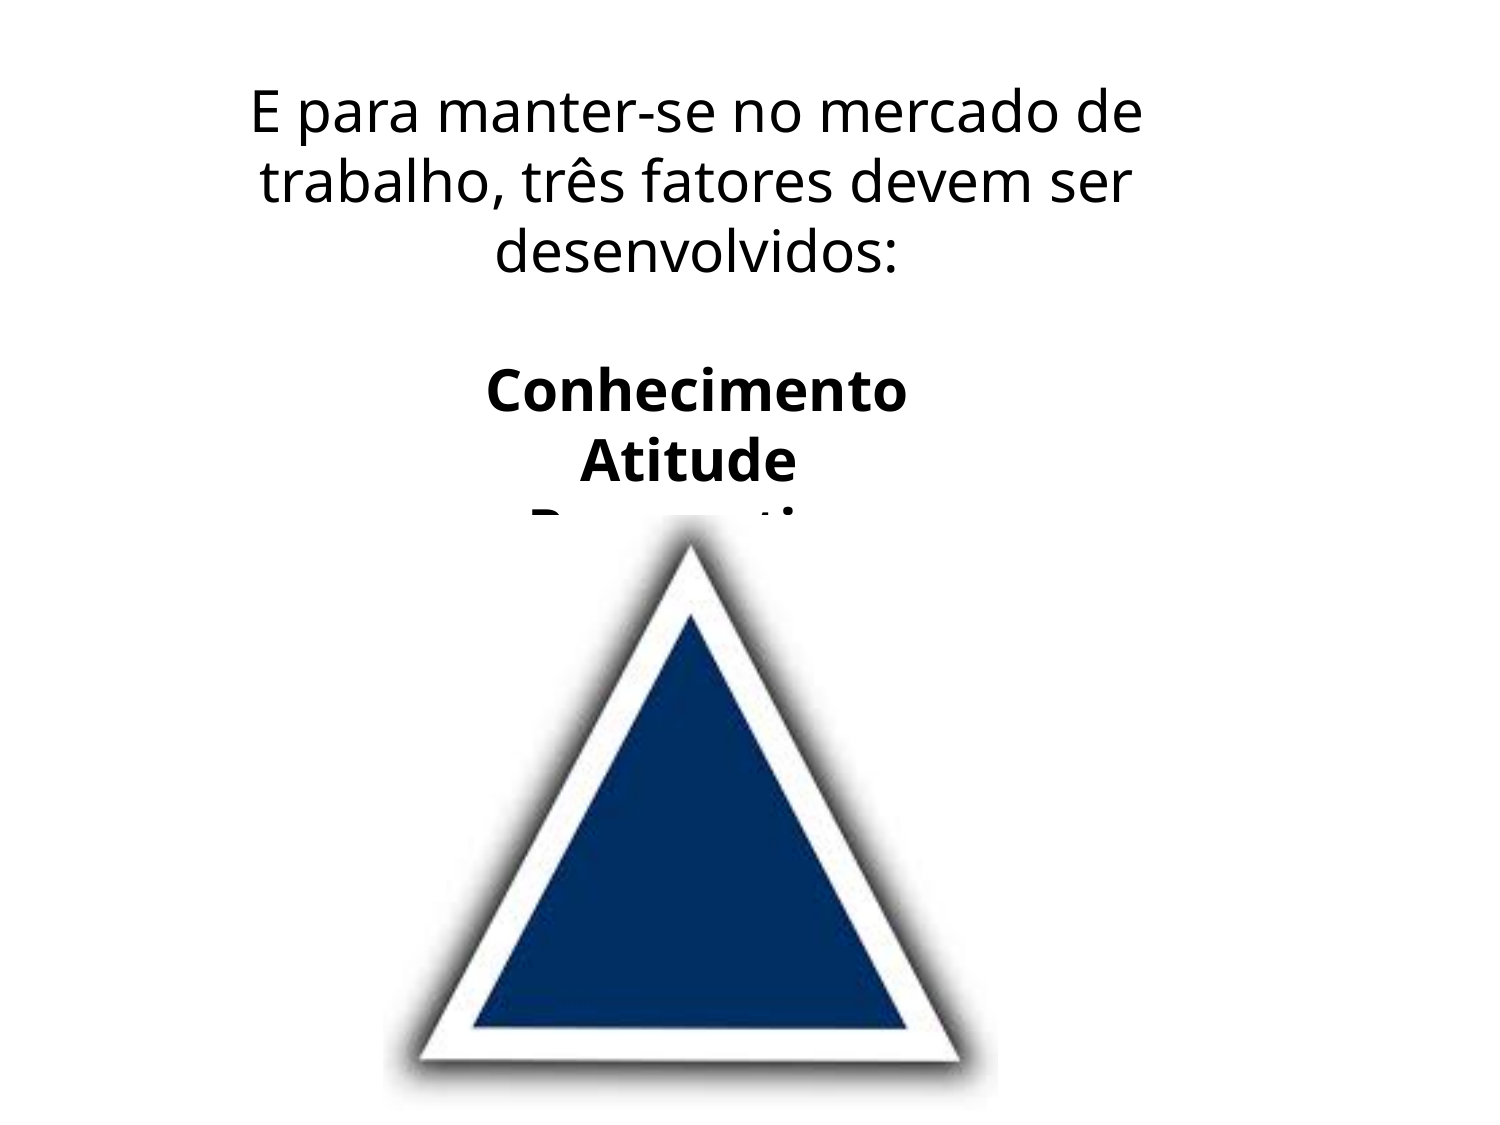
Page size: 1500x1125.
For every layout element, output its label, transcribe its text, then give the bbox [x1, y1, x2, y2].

picture [383, 514, 999, 1111]
text_box E para manter-se no mercado de trabalho, três fatores devem ser desenvolvidos: Conhecimento Atitude Perspectiva [112, 66, 1282, 641]
